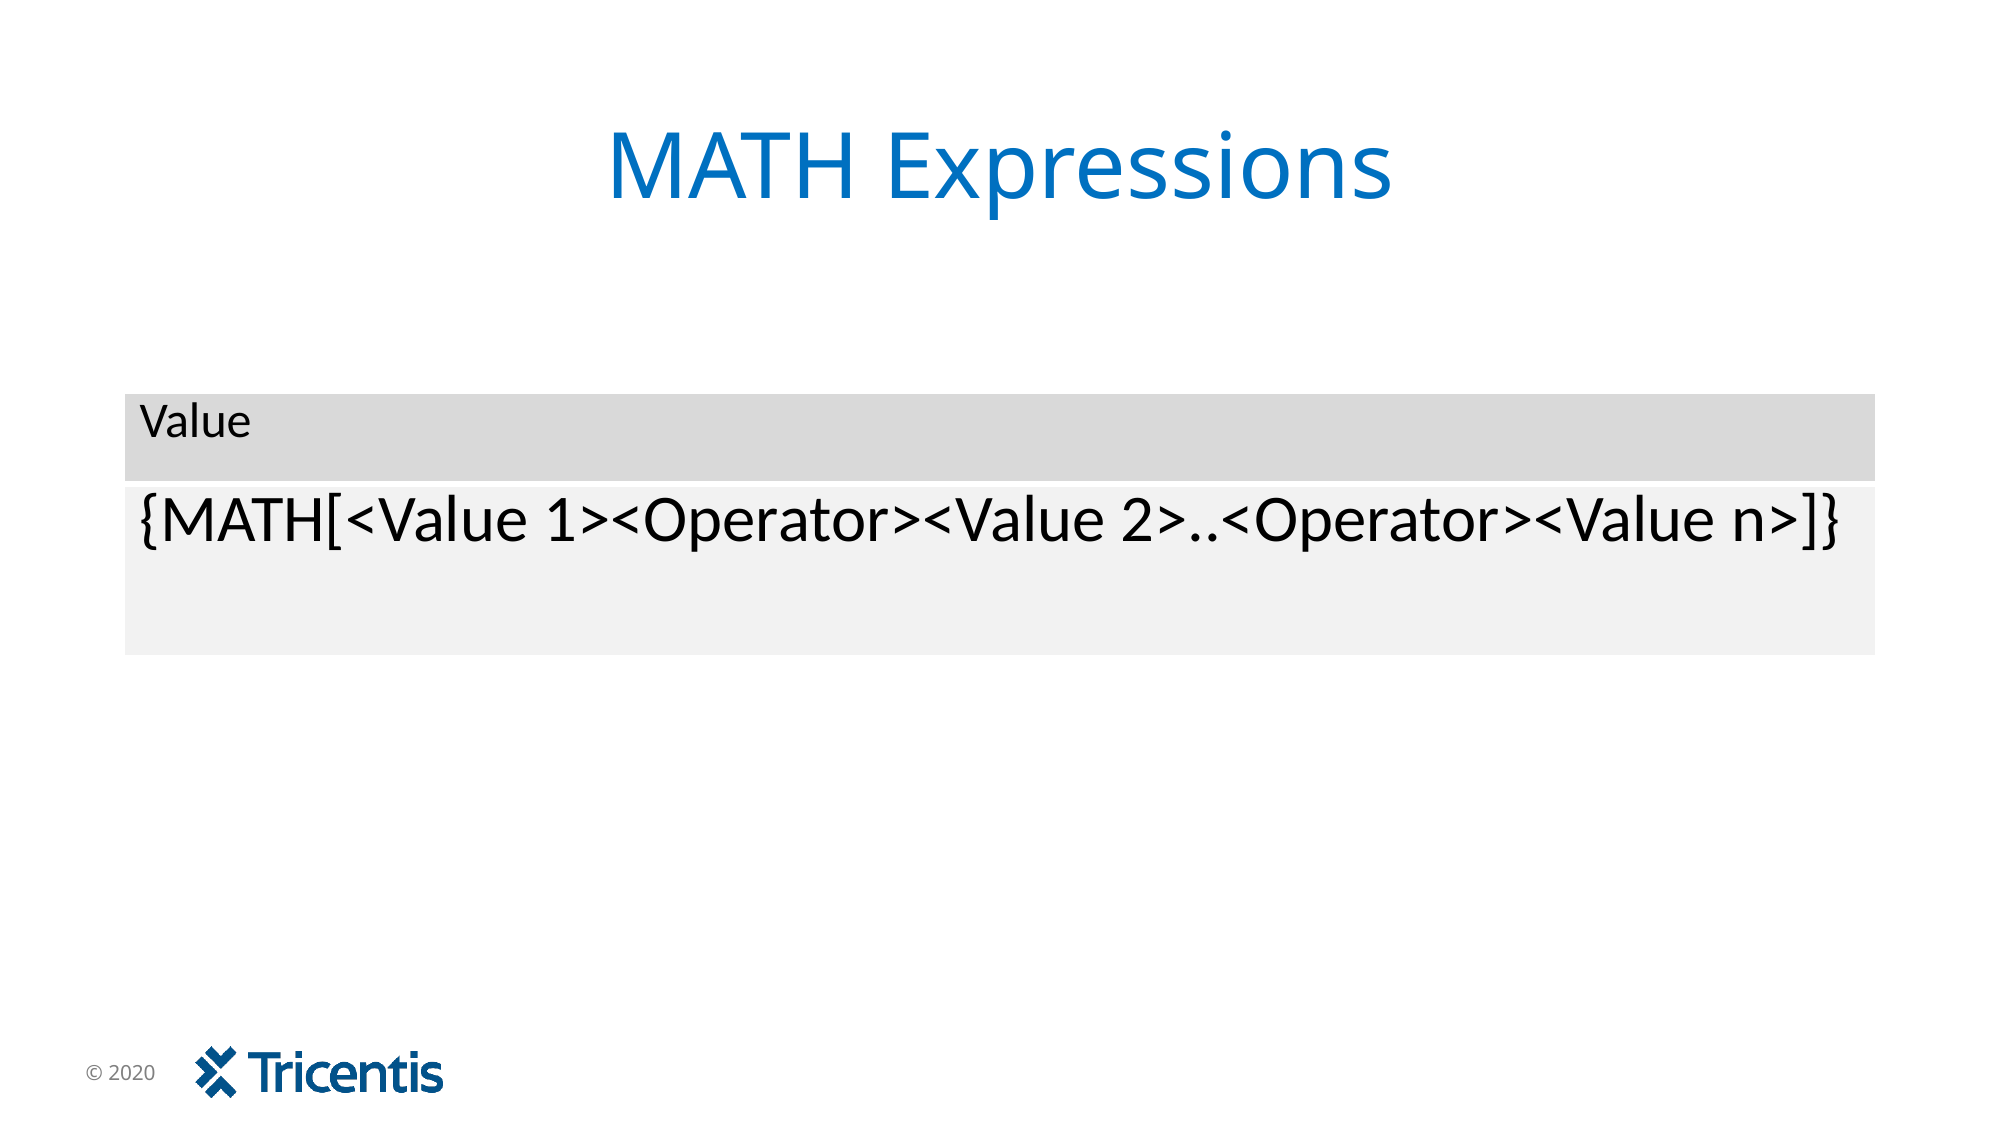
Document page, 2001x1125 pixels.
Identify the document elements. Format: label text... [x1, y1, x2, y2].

title MATH Expressions [137, 59, 1863, 278]
table_cell {MATH[<Value 1><Operator><Value 2>..<Operator><Value n>]} [125, 487, 1875, 655]
picture [195, 1046, 443, 1098]
table_header Value [125, 394, 1875, 481]
